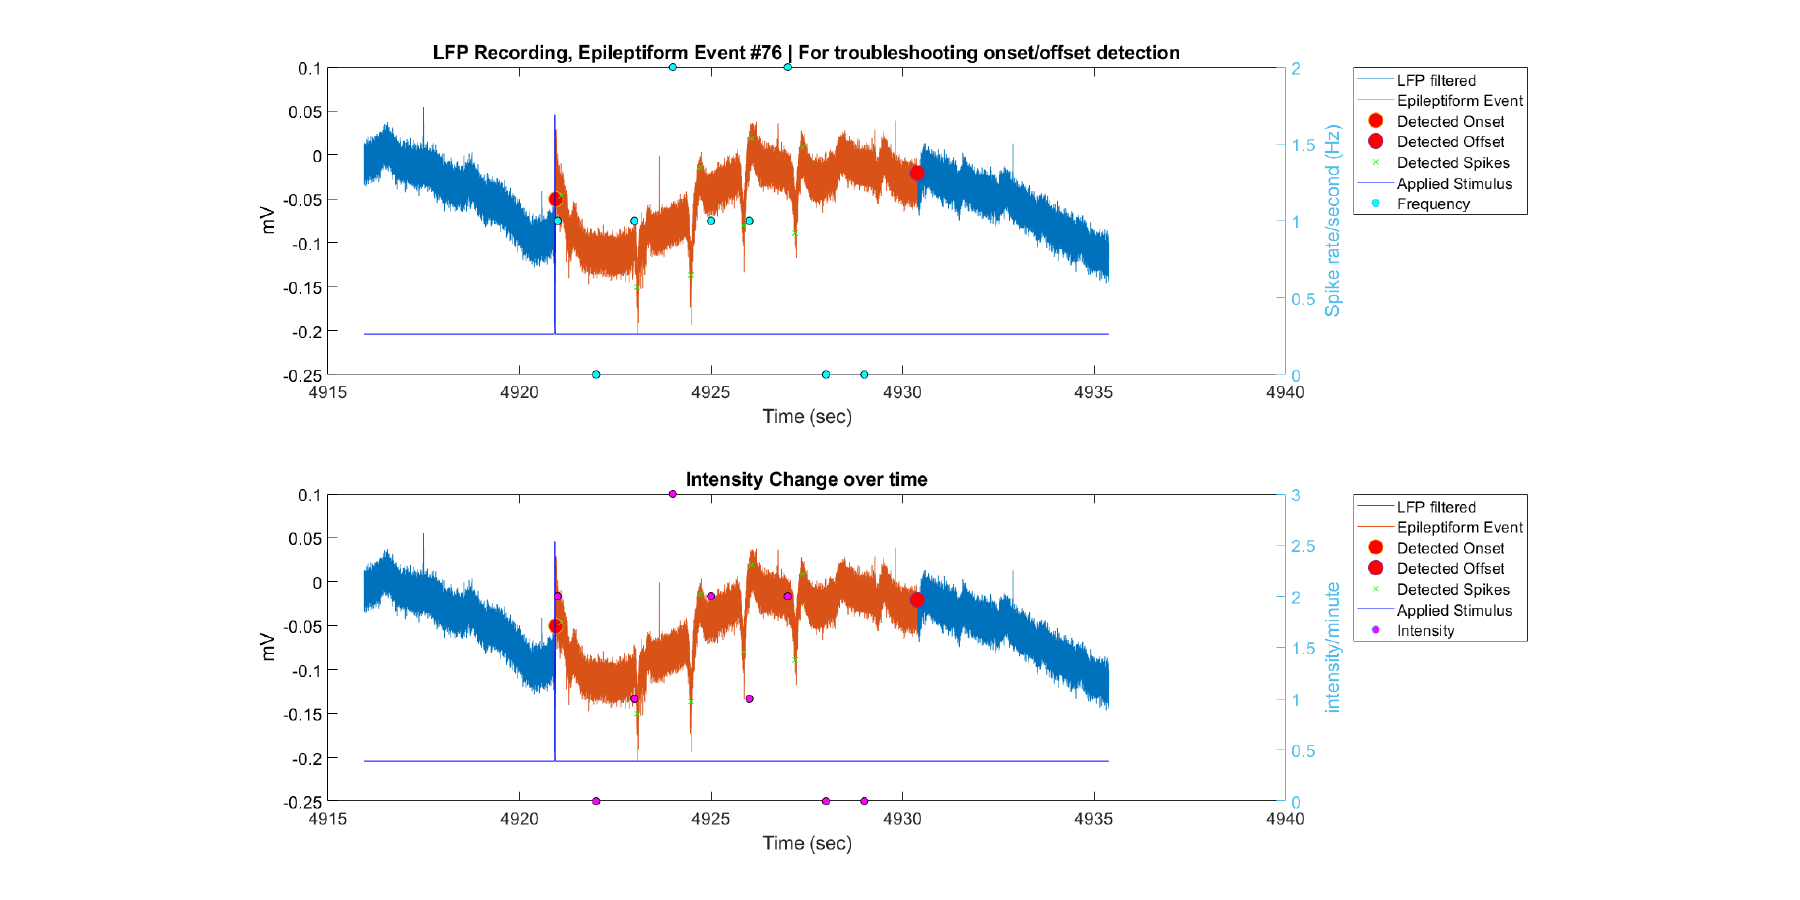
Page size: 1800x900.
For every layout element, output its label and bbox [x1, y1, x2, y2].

picture [126, 0, 1674, 900]
